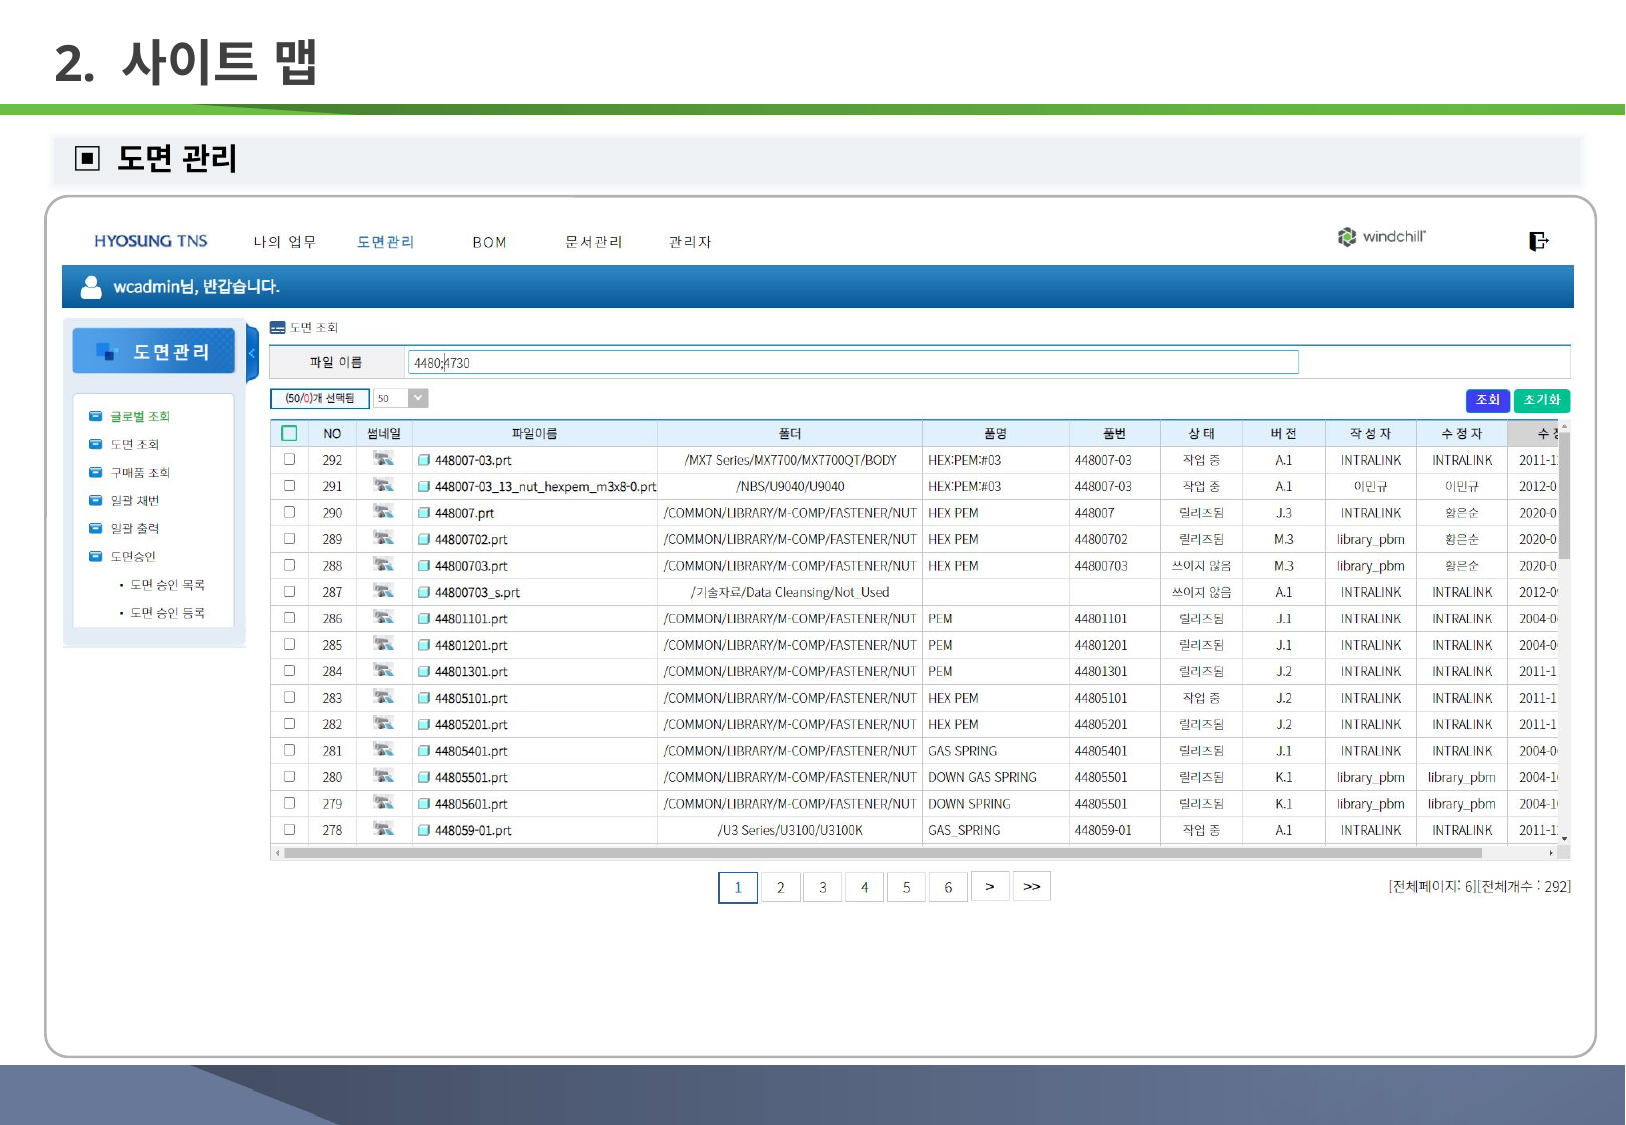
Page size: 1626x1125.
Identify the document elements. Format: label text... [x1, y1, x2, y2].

picture [0, 104, 1625, 115]
text_box [52, 136, 1582, 186]
text_box ▣ 도면 관리 [72, 140, 1593, 185]
title 2. 사이트 맵 [54, 33, 1462, 91]
text_box [43, 195, 1598, 1060]
picture [56, 219, 1580, 918]
